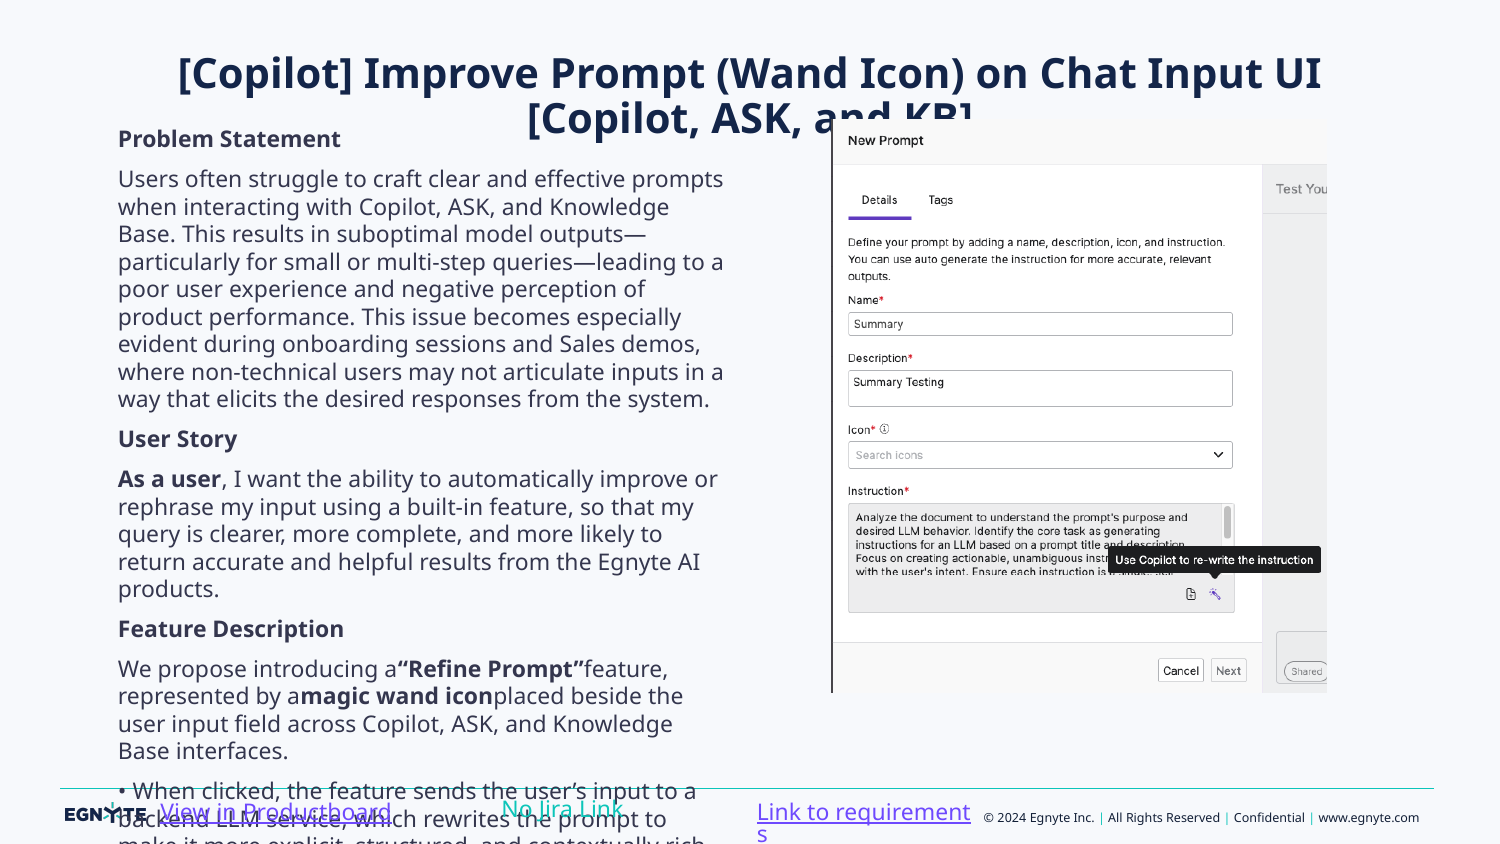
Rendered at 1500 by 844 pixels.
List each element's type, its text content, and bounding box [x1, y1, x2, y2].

list View in Productboard [145, 790, 486, 835]
picture [65, 802, 145, 823]
list Link to requirements [742, 790, 997, 835]
picture [761, 119, 1397, 693]
list Problem Statement Users often struggle to craft clear and effective prompts when interacting with Copilot, ASK, and Knowledge Base. This results in suboptimal model outputs—particularly for small or multi-step queries—leading to a poor user experience and negative perception of product performance. This issue becomes especially evident during onboarding sessions and Sales demos, where non-technical users may not articulate inputs in a way that elicits the desired responses from the system. User Story As a user, I want the ability to automatically improve or rephrase my input using a built-in feature, so that my query is clearer, more complete, and more likely to return accurate and helpful results from the Egnyte AI products. Feature Description We propose introducing a“Refine Prompt”feature, represented by amagic wand iconplaced beside the user input field across Copilot, ASK, and Knowledge Base interfaces. • When clicked, the feature sends the user’s input to a backend LLM service, which rewrites the prompt to make it more explicit, structured, and contextually rich. • The rewritten prompt helps improve model understanding and response accuracy. • This functionality already exists in our “Create Prompt” workflow; the aim is to extend or repurpose that flow into high-usage chat surfaces with minimal lift. Value • Increases prompt clarity and quality, especially for new or non-technical users • Reduces trial-and-error for the end user • Helps Sales and CS teams showcase the platform more effectively • Lays the groundwork for future automated prompt rewriting. UX designs - Embedded content [103, 117, 741, 693]
list No Jira Link [486, 790, 741, 835]
title [Copilot] Improve Prompt (Wand Icon) on Chat Input UI [Copilot, ASK, and KB] [103, 44, 1397, 106]
